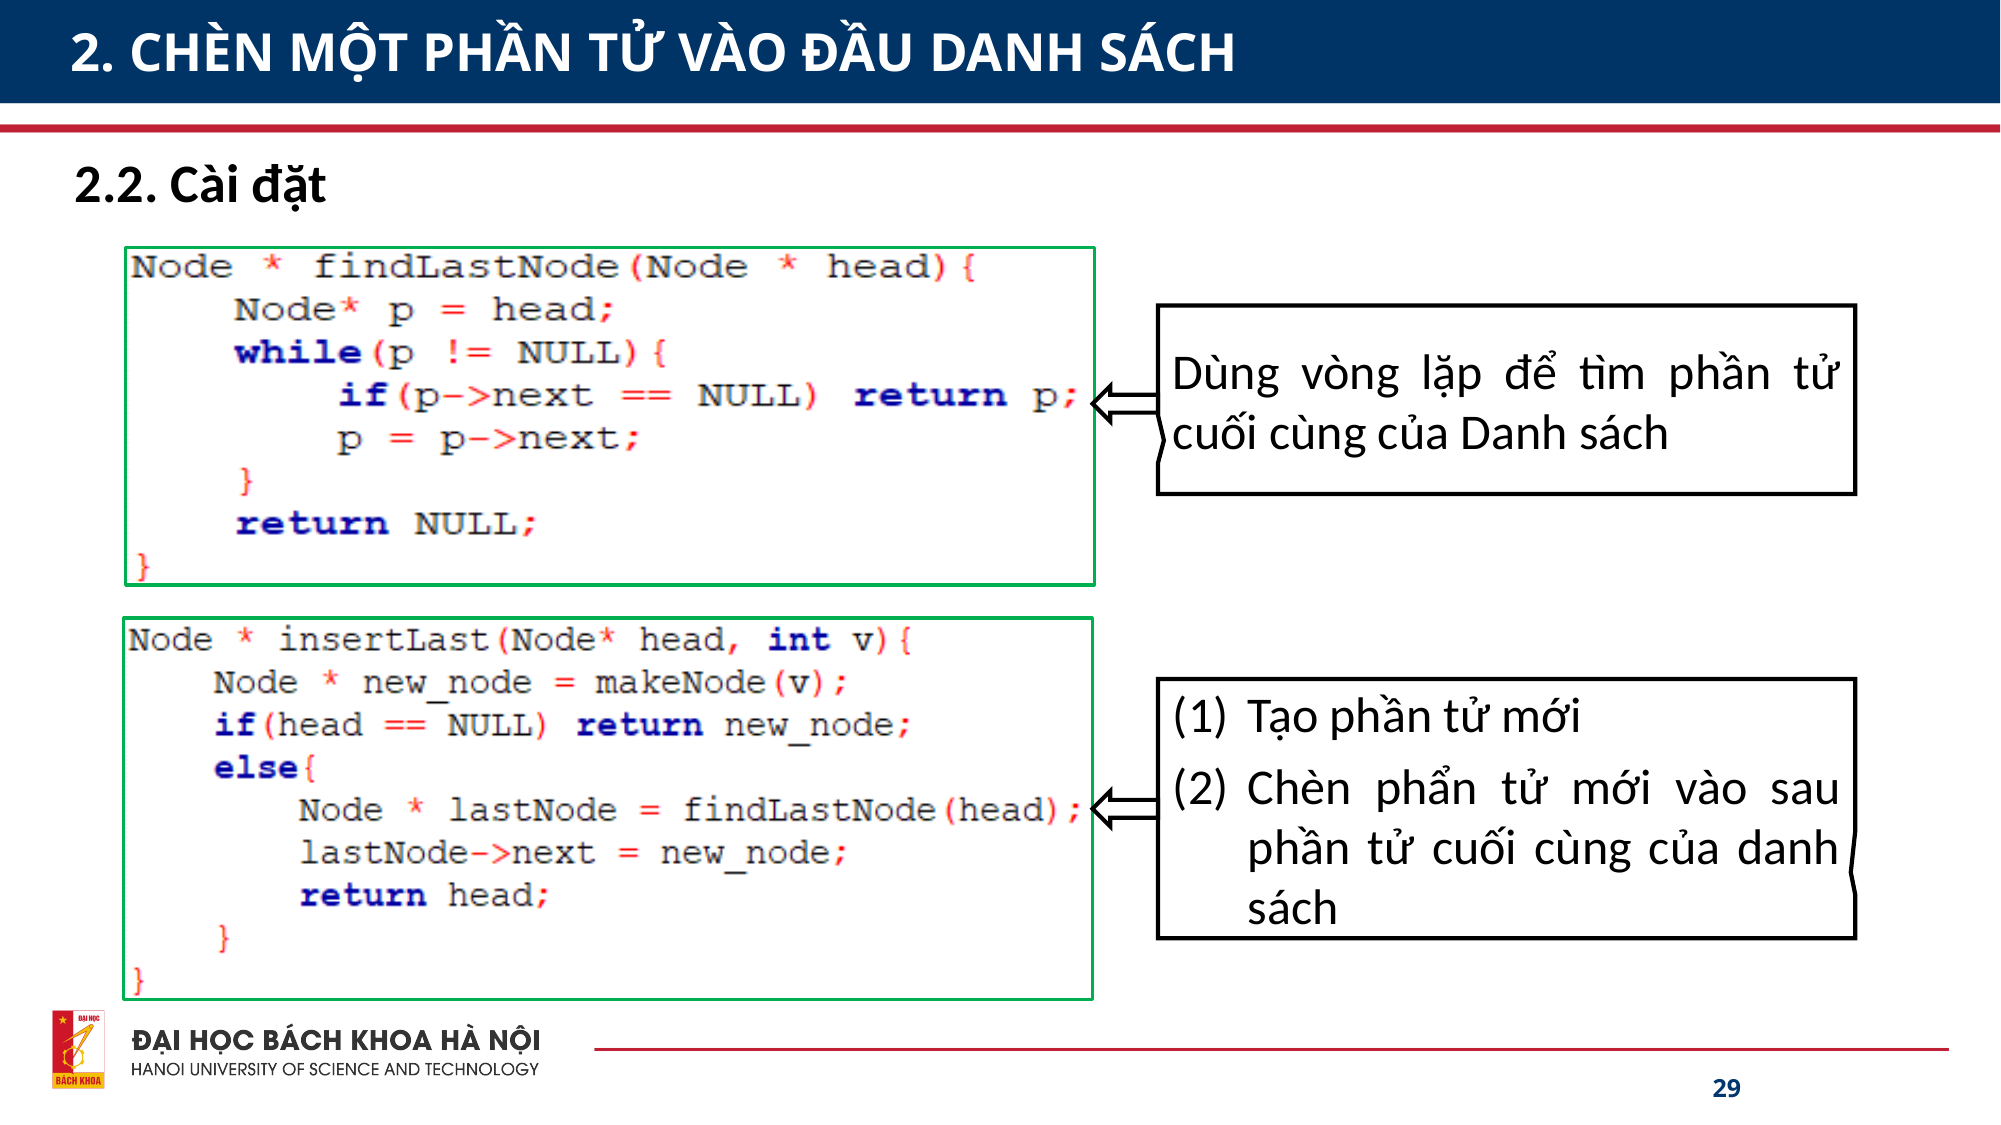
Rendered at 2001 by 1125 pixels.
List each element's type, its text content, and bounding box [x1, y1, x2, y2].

text_box [1091, 789, 1159, 828]
text_box 2.2. Cài đặt [59, 148, 1785, 224]
text_box [1093, 384, 1159, 423]
text_box Dùng vòng lặp để tìm phần tử cuối cùng của Danh sách [1157, 304, 1856, 495]
title 2. CHÈN MỘT PHẦN TỬ VÀO ĐẦU DANH SÁCH [55, 18, 1945, 90]
text_box Tạo phần tử mới Chèn phẩn tử mới vào sau phần tử cuối cùng của danh sách [1157, 678, 1856, 939]
picture [0, 0, 2001, 1125]
slide_number 29 [1502, 1065, 1953, 1125]
